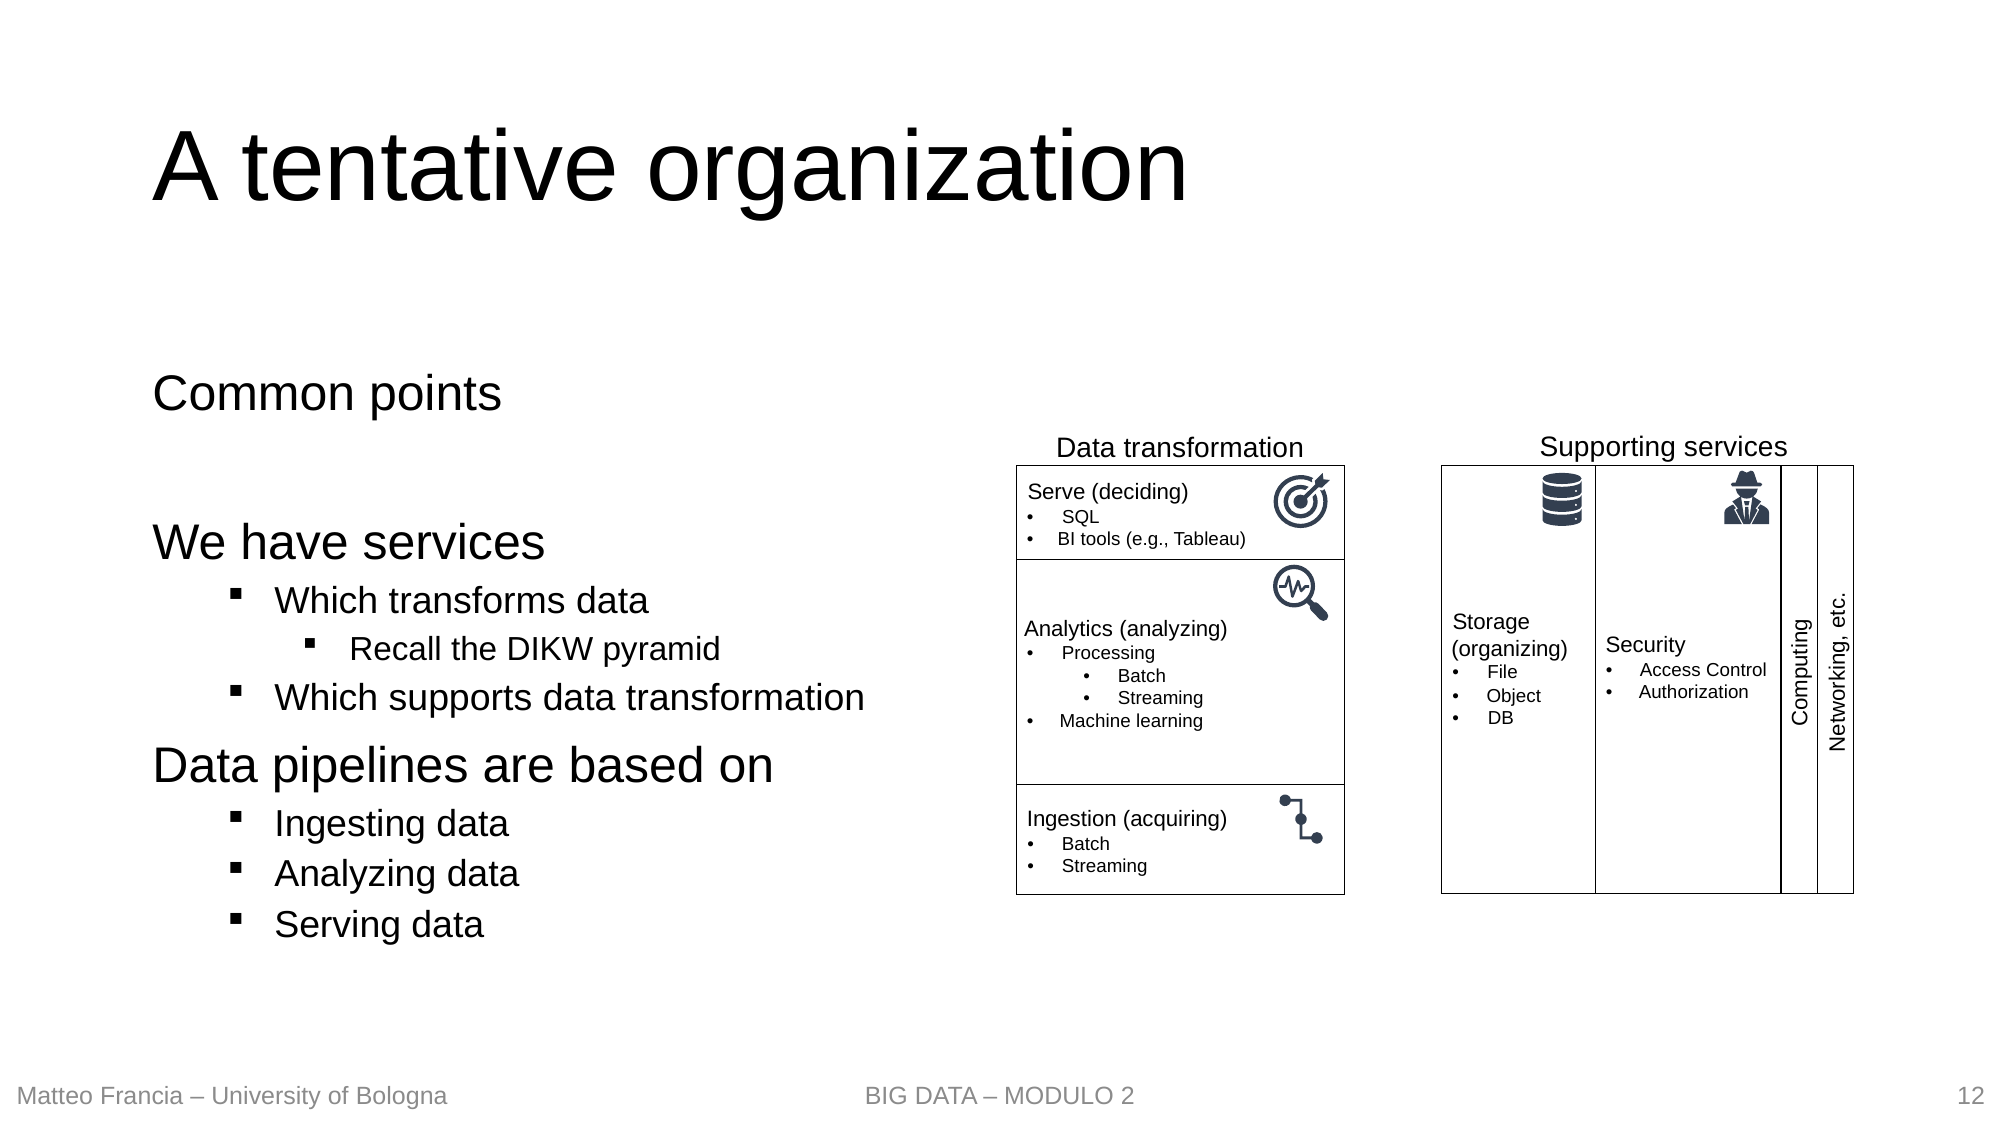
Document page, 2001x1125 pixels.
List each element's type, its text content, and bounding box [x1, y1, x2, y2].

footer Matteo Francia – University of Bologna [0, 1065, 466, 1125]
title A tentative organization [137, 59, 1863, 278]
list Common points We have services Which transforms data Recall the DIKW pyramid Which supports data transformation Data pipelines are based on Ingesting data Analyzing data Serving data [137, 299, 988, 1014]
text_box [1011, 420, 1858, 895]
slide_number 12 [1550, 1065, 2000, 1125]
